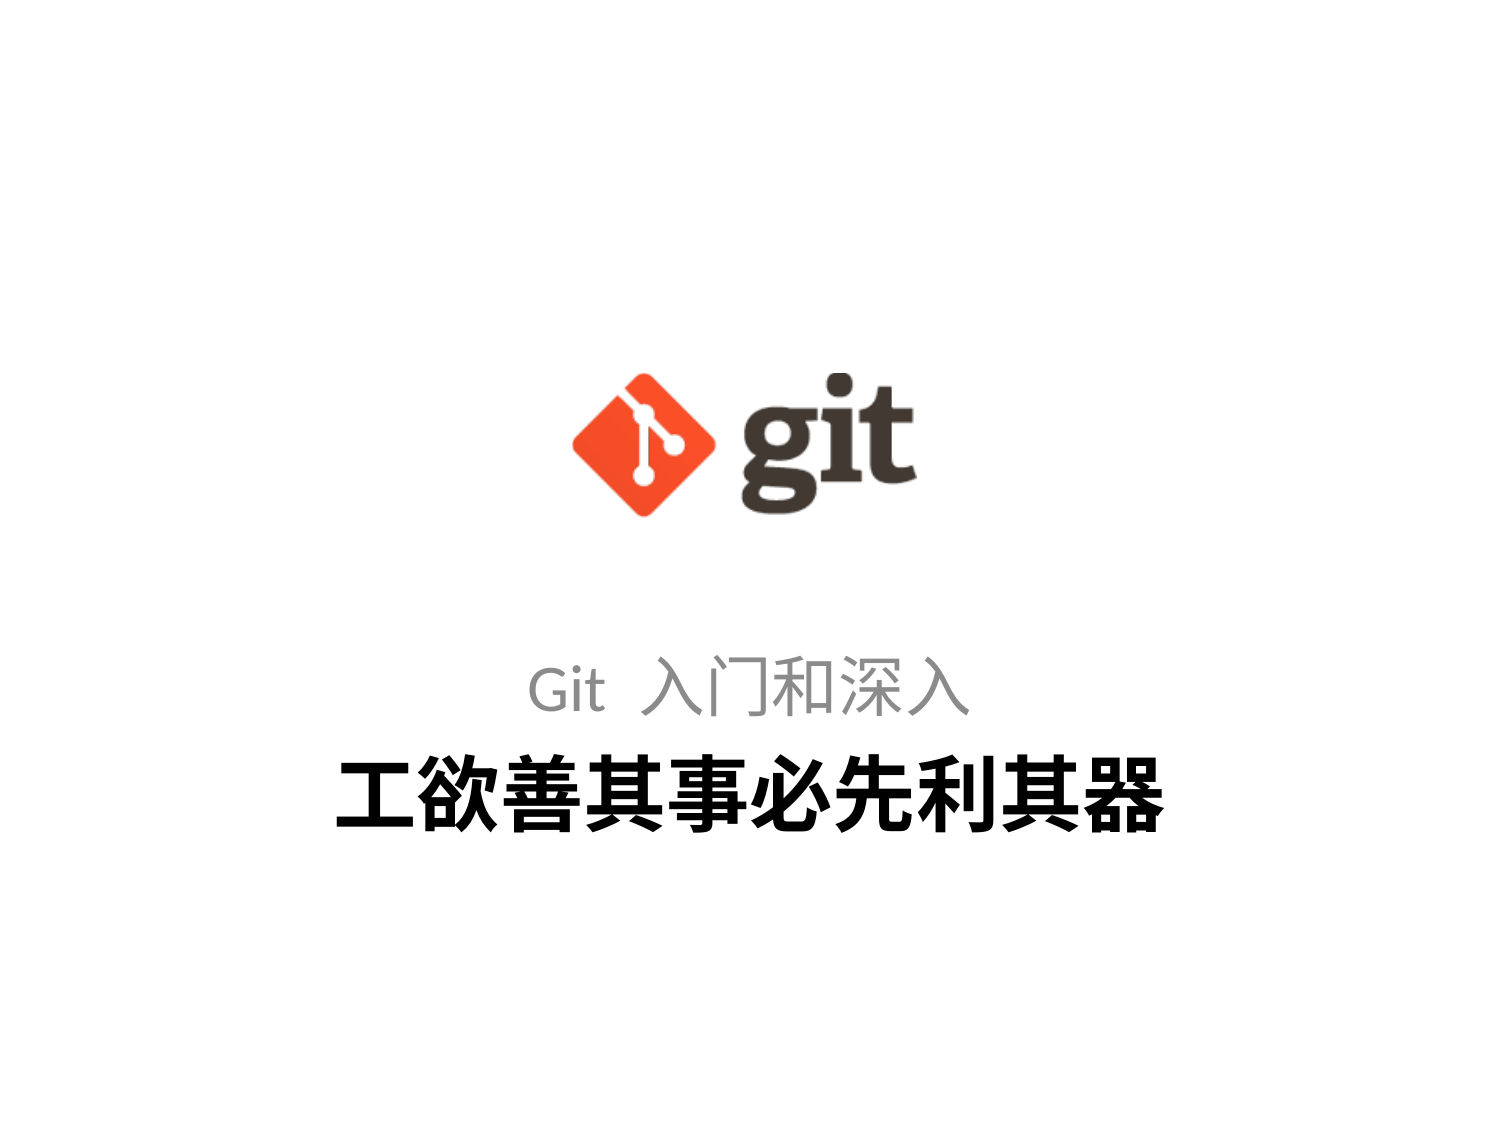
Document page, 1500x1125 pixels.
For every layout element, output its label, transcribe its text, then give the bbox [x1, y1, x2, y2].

subtitle Git 入门和深入 工欲善其事必先利其器 [225, 637, 1275, 925]
picture [572, 373, 917, 518]
